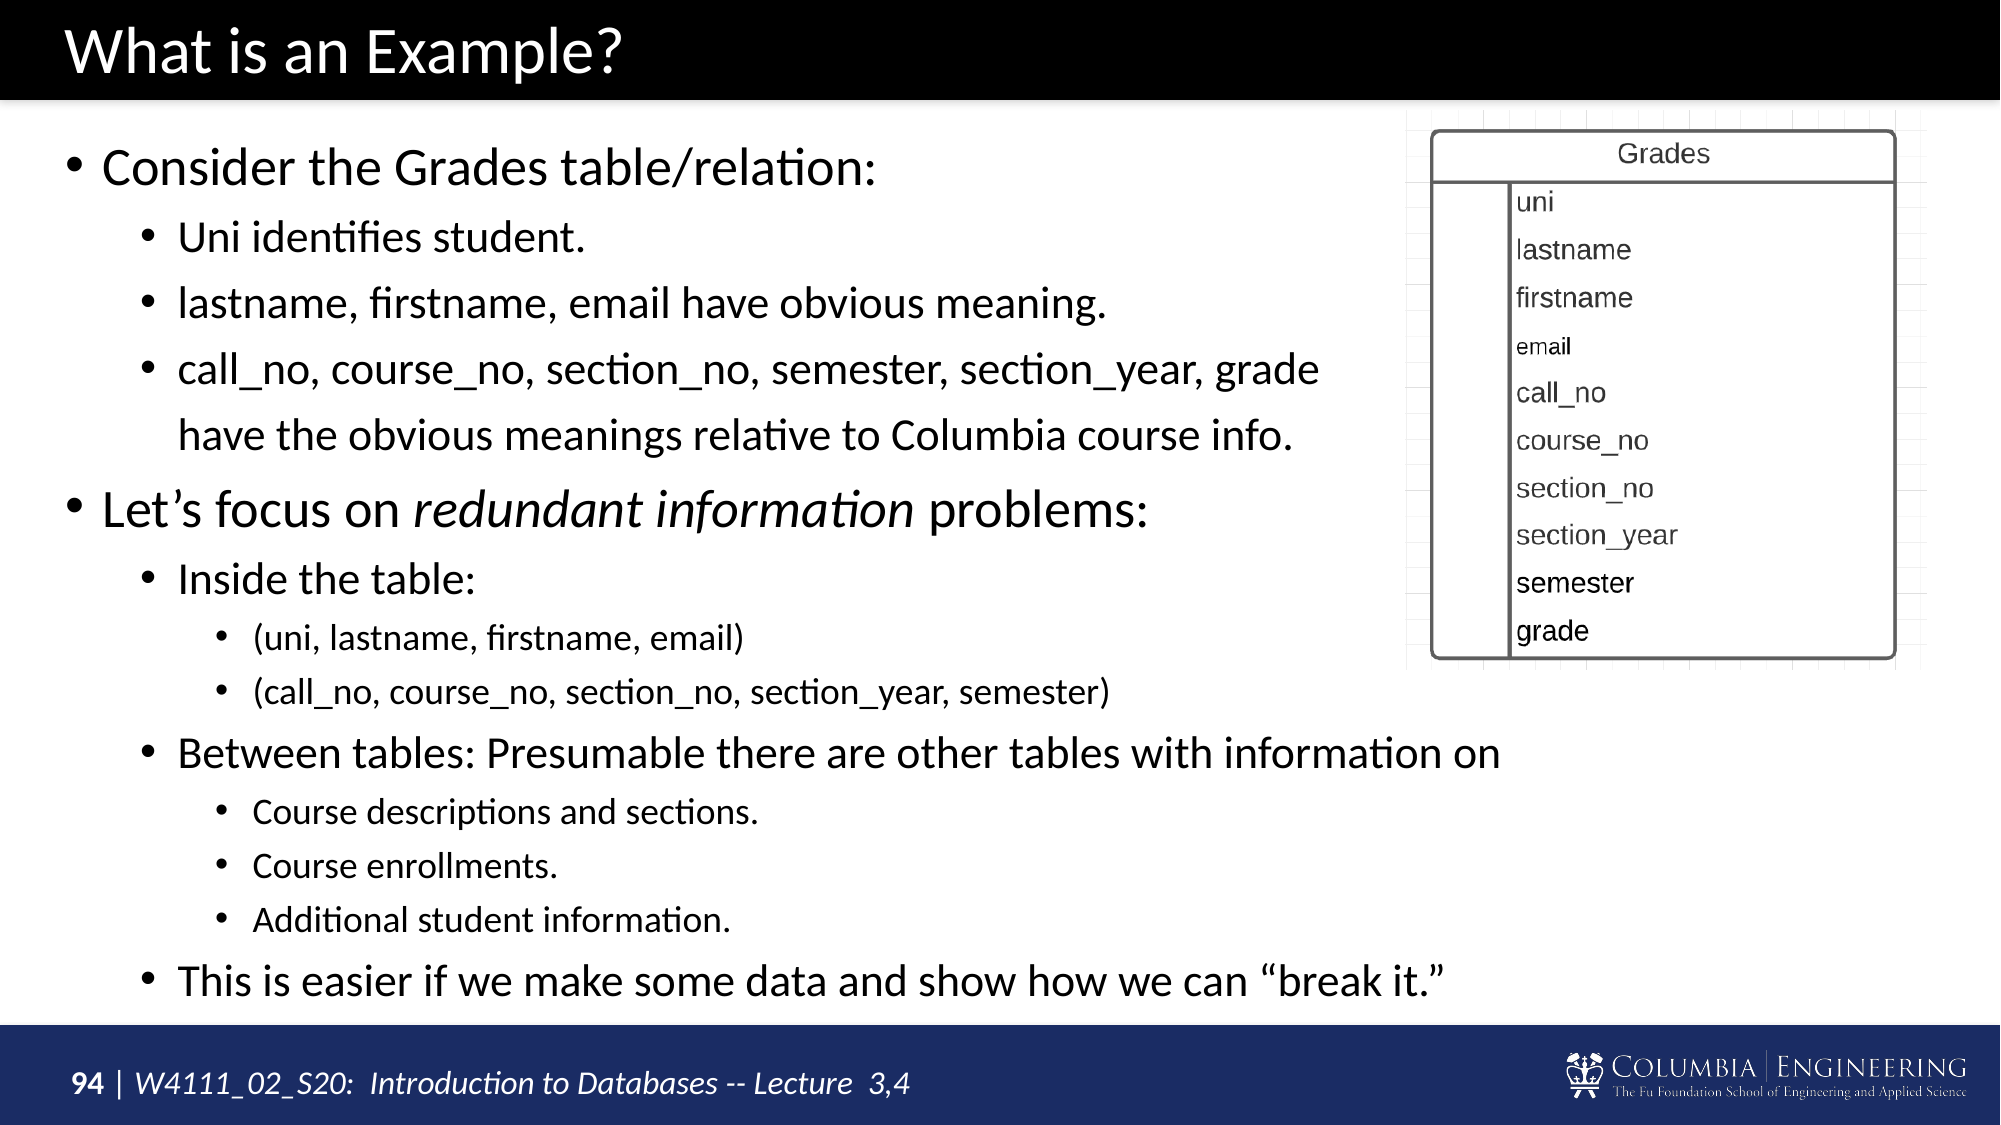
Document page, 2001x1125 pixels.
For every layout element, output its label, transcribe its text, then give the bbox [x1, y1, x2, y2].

picture [1405, 110, 1927, 670]
text_box What is an Example? [49, 0, 1540, 95]
text_box 94 | W4111_02_S20: Introduction to Databases -- Lecture 3,4 [55, 1027, 1540, 1109]
text_box Consider the Grades table/relation: Uni identifies student. lastname, firstname, email have obvious meaning. call_no, course_no, section_no, semester, section_year, grade have the obvious meanings relative to Columbia course info. Let’s focus on redundant information problems: Inside the table: (uni, lastname, firstname, email) (call_no, course_no, section_no, section_year, semester) Between tables: Presumable there are other tables with information on Course descriptions and sections. Course enrollments. Additional student information. This is easier if we make some data and show how we can “break it.” [49, 110, 1872, 1015]
picture [1566, 1050, 1967, 1100]
text_box [0, 1025, 2000, 1125]
text_box [0, 0, 2000, 100]
